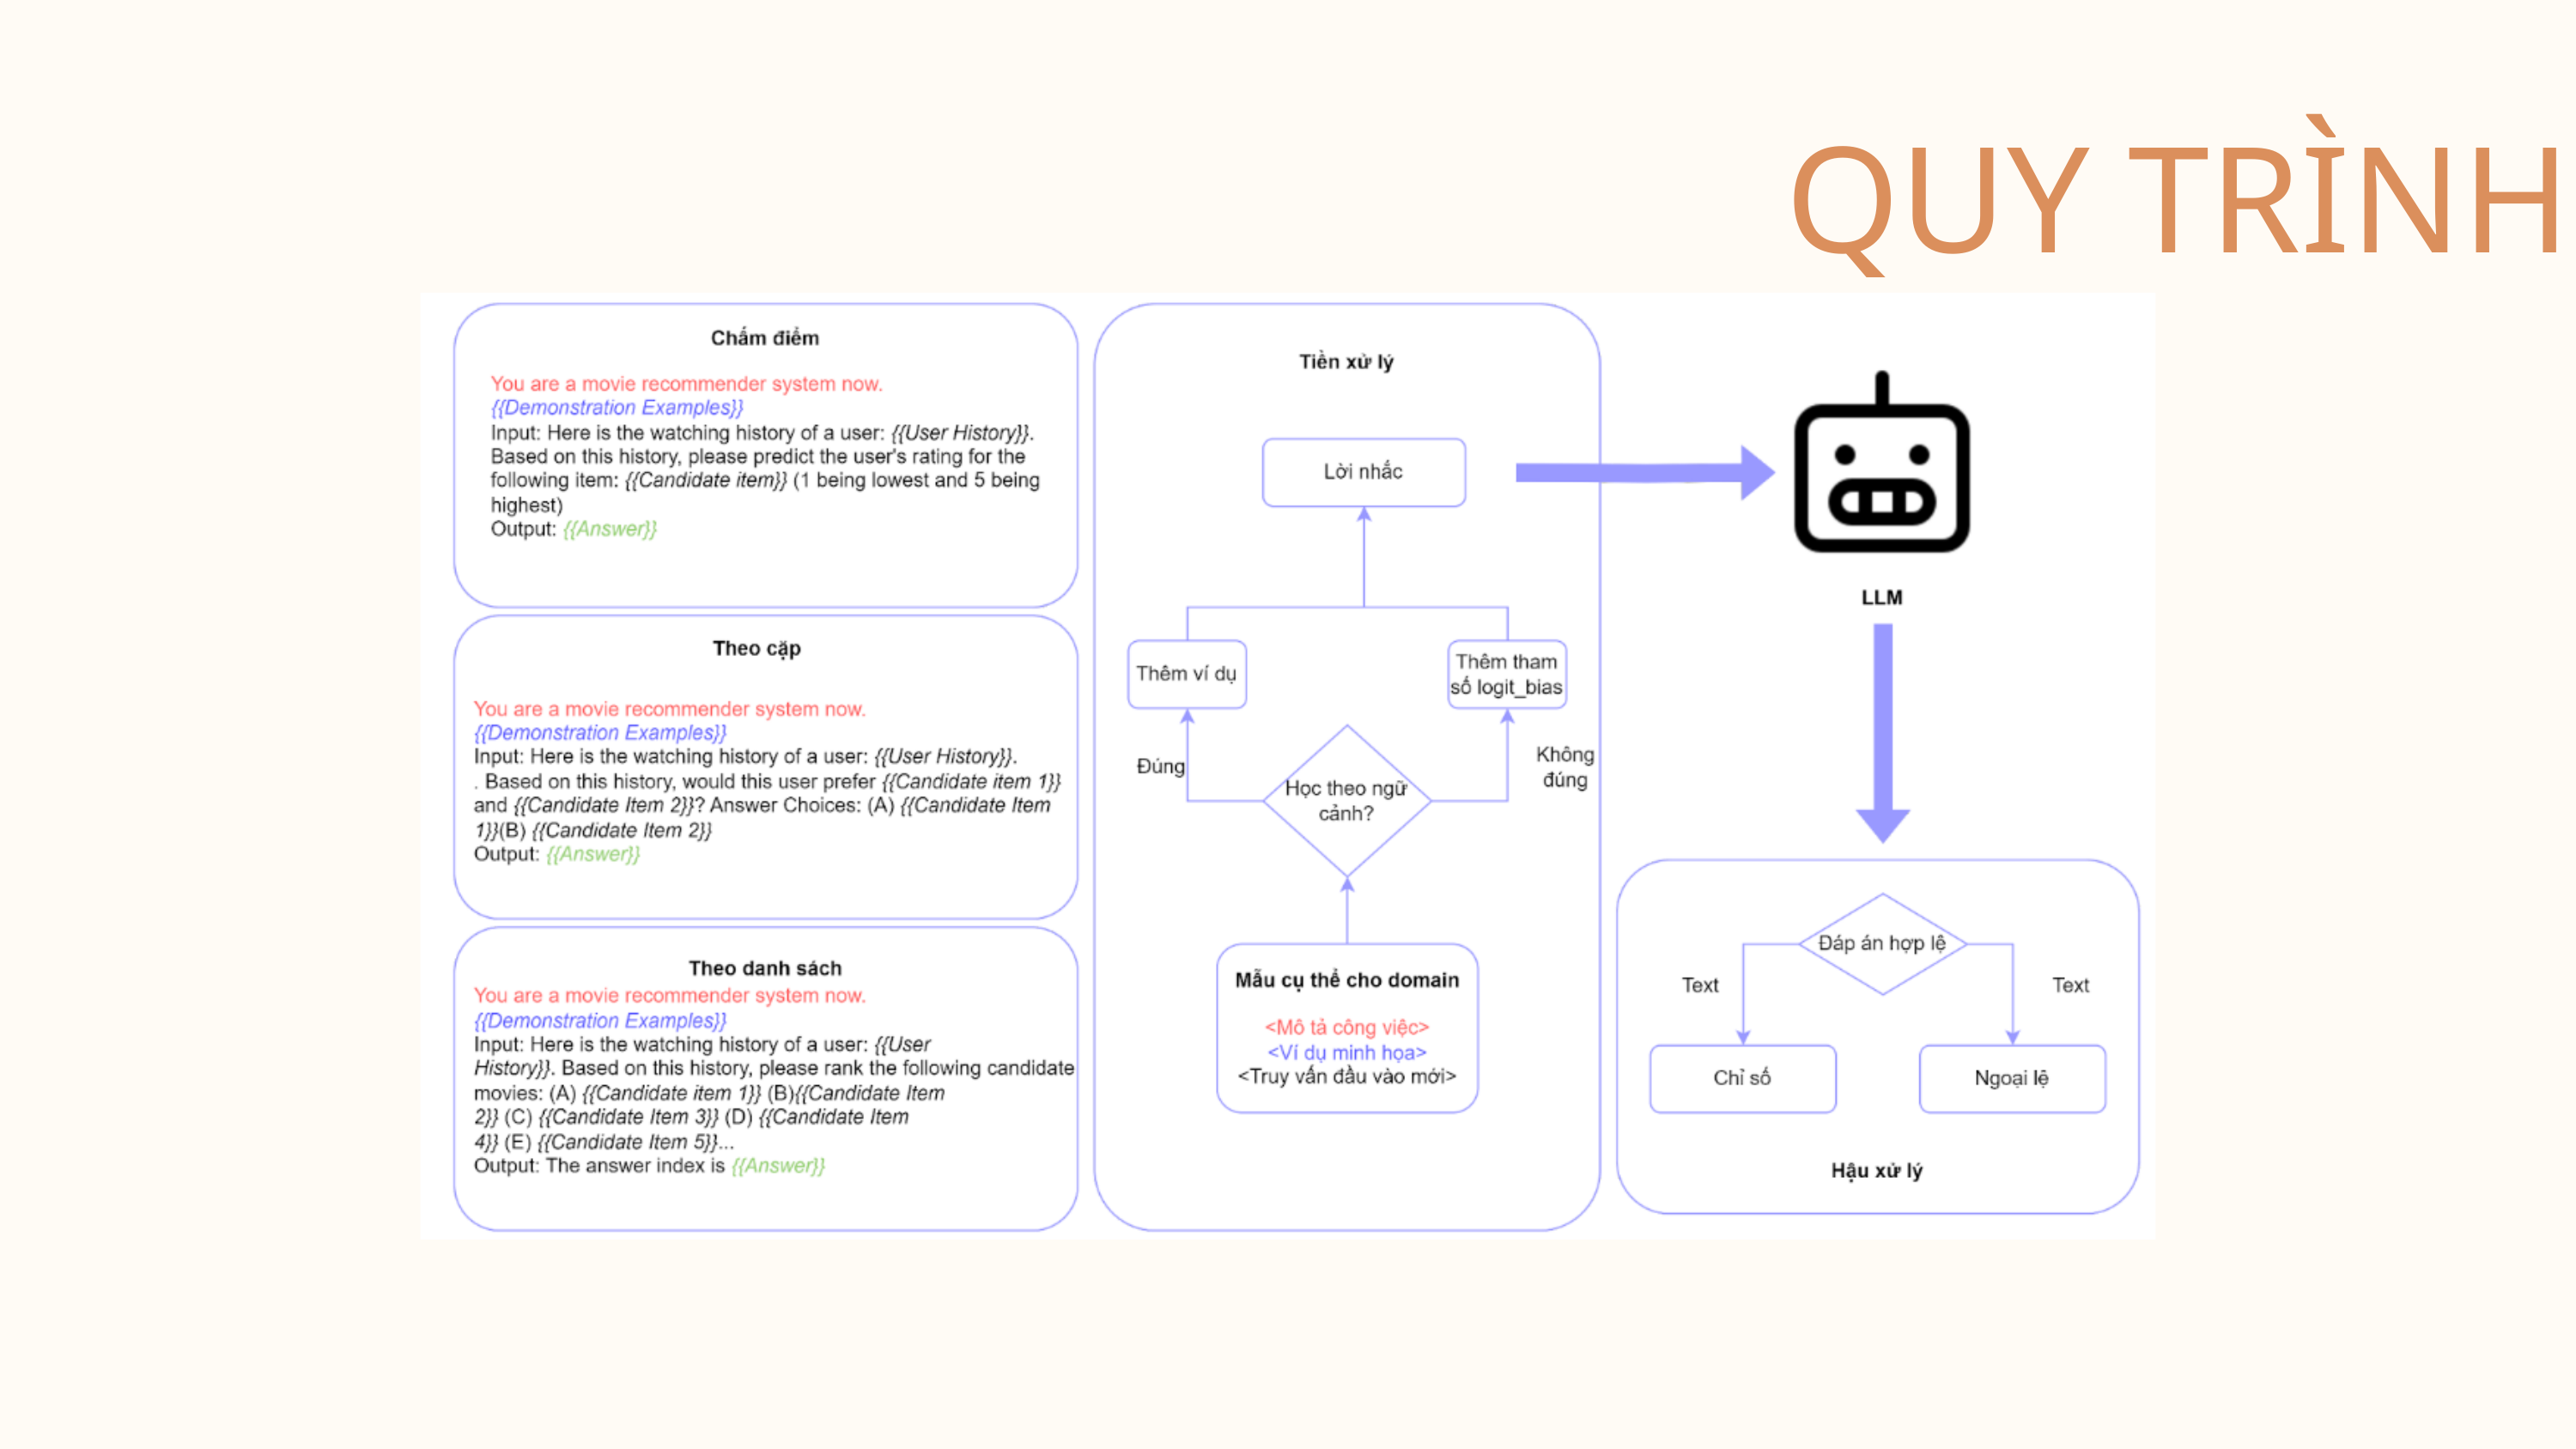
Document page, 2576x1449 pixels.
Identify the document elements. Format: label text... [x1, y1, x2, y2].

text_box QUY TRÌNH [1747, 35, 2576, 282]
text_box [420, 293, 2156, 1240]
